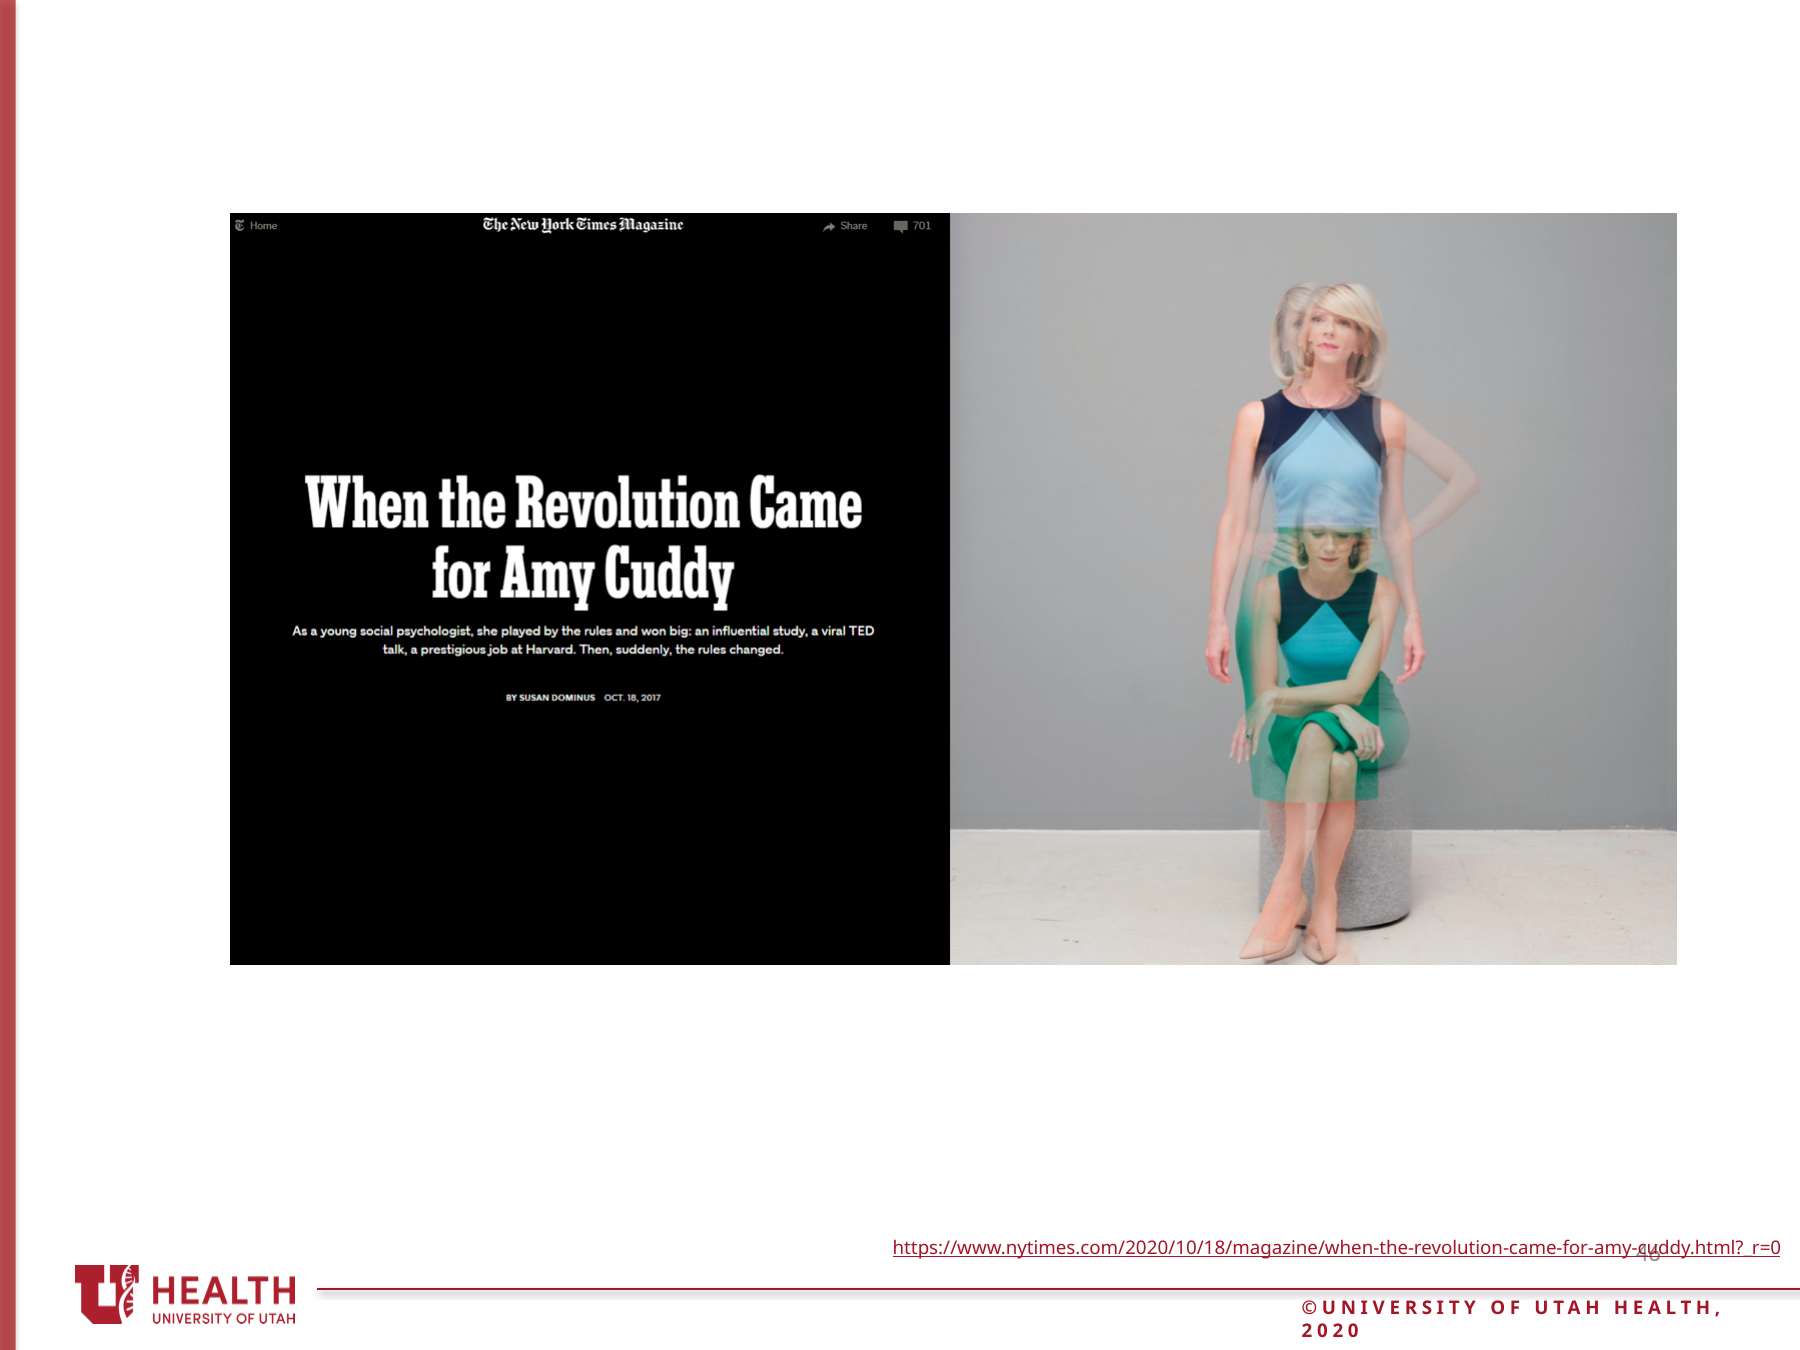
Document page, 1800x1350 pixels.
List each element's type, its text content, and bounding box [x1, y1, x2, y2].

list https://www.nytimes.com/2020/10/18/magazine/when-the-revolution-came-for-amy-cuddy.html?_r=0 [465, 1228, 1800, 1289]
picture [229, 213, 1677, 965]
slide_number 46 [1271, 1215, 1677, 1288]
picture [75, 1265, 295, 1324]
